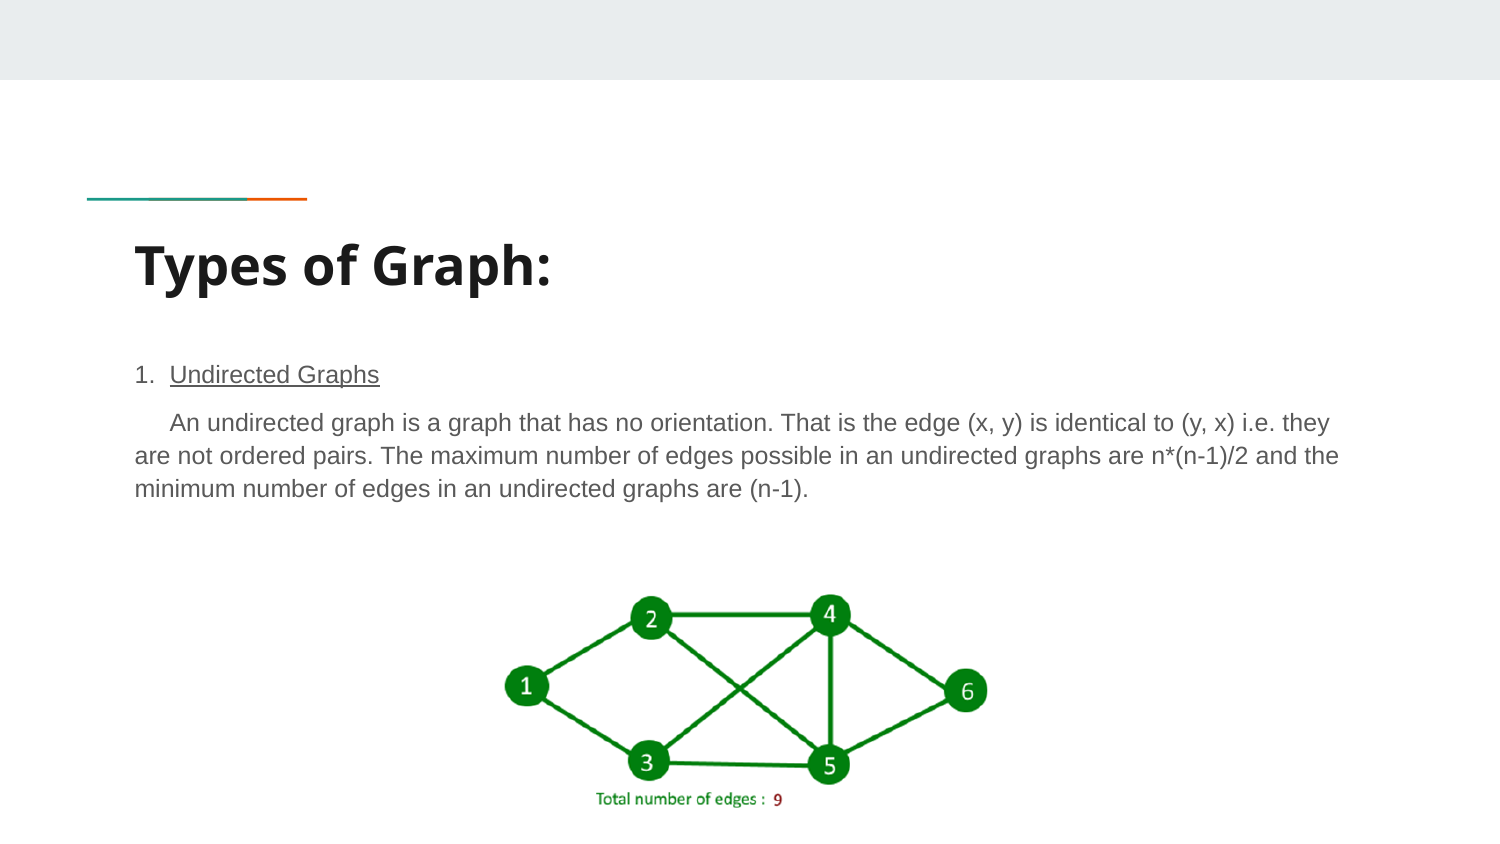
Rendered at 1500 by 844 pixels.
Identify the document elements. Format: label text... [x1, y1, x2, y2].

title Types of Graph: [119, 216, 1381, 305]
picture [438, 537, 1037, 844]
list 1. Undirected Graphs An undirected graph is a graph that has no orientation. That is the edge (x, y) is identical to (y, x) i.e. they are not ordered pairs. The maximum number of edges possible in an undirected graphs are n*(n-1)/2 and the minimum number of edges in an undirected graphs are (n-1). [119, 341, 1381, 712]
